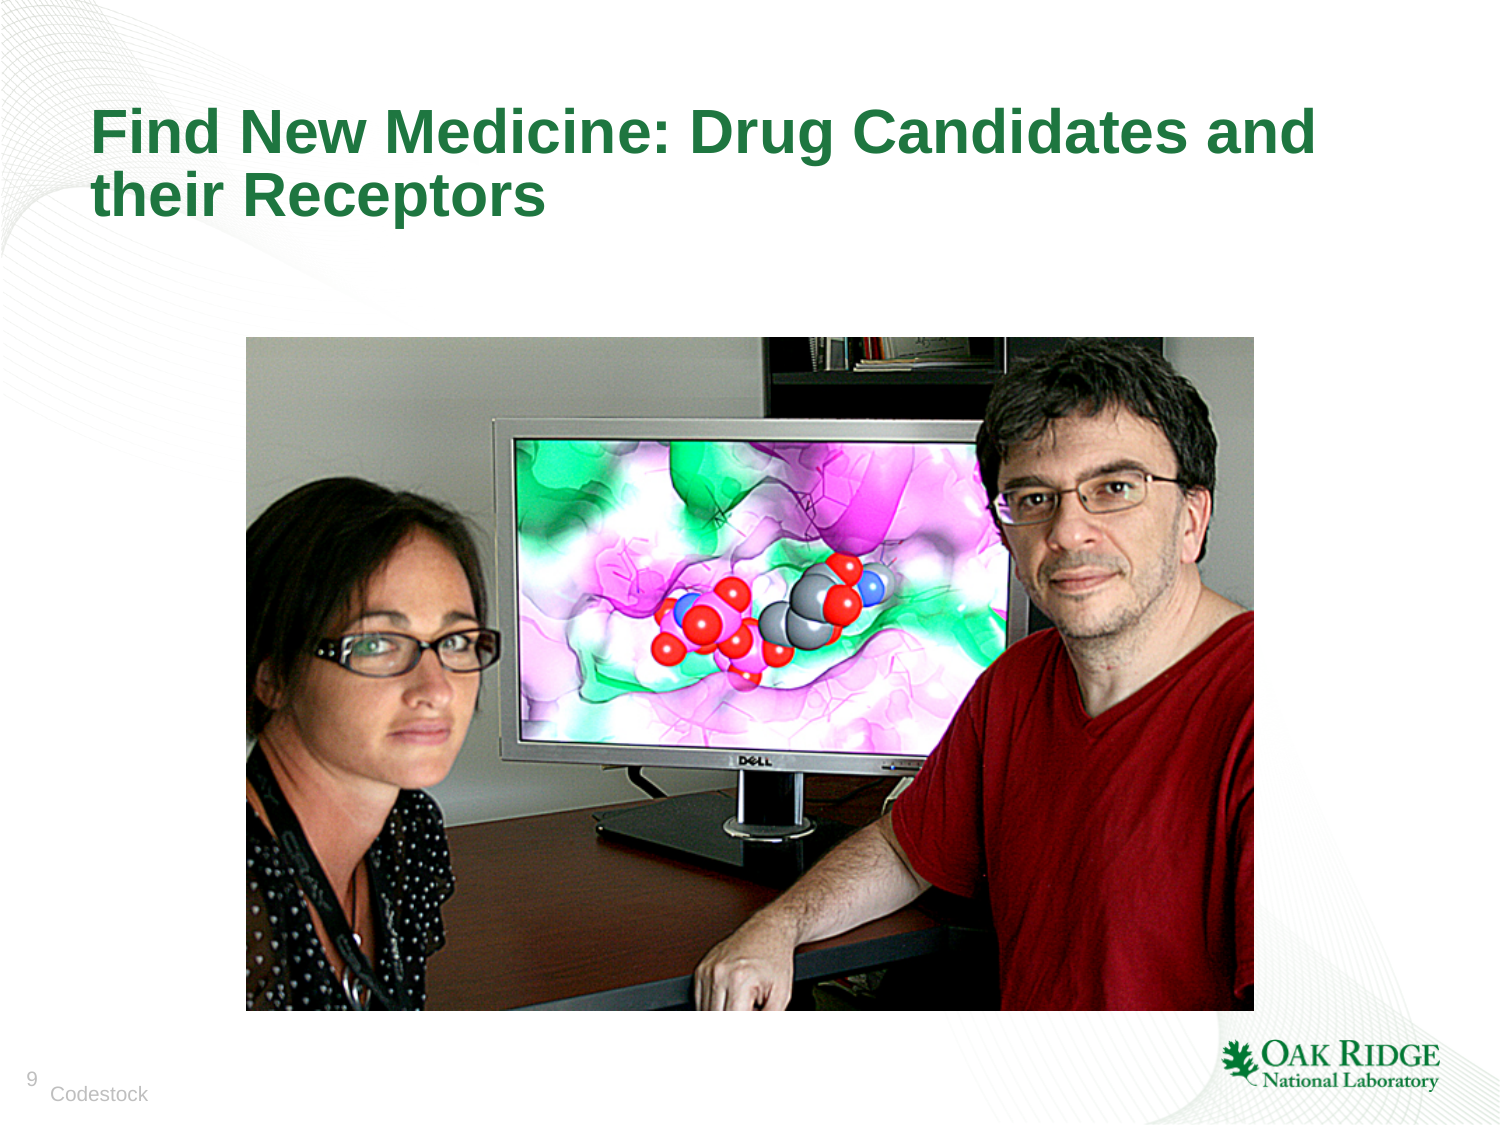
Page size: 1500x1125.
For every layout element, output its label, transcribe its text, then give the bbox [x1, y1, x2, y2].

title Find New Medicine: Drug Candidates and their Receptors [74, 94, 1426, 283]
picture [246, 297, 1500, 1125]
